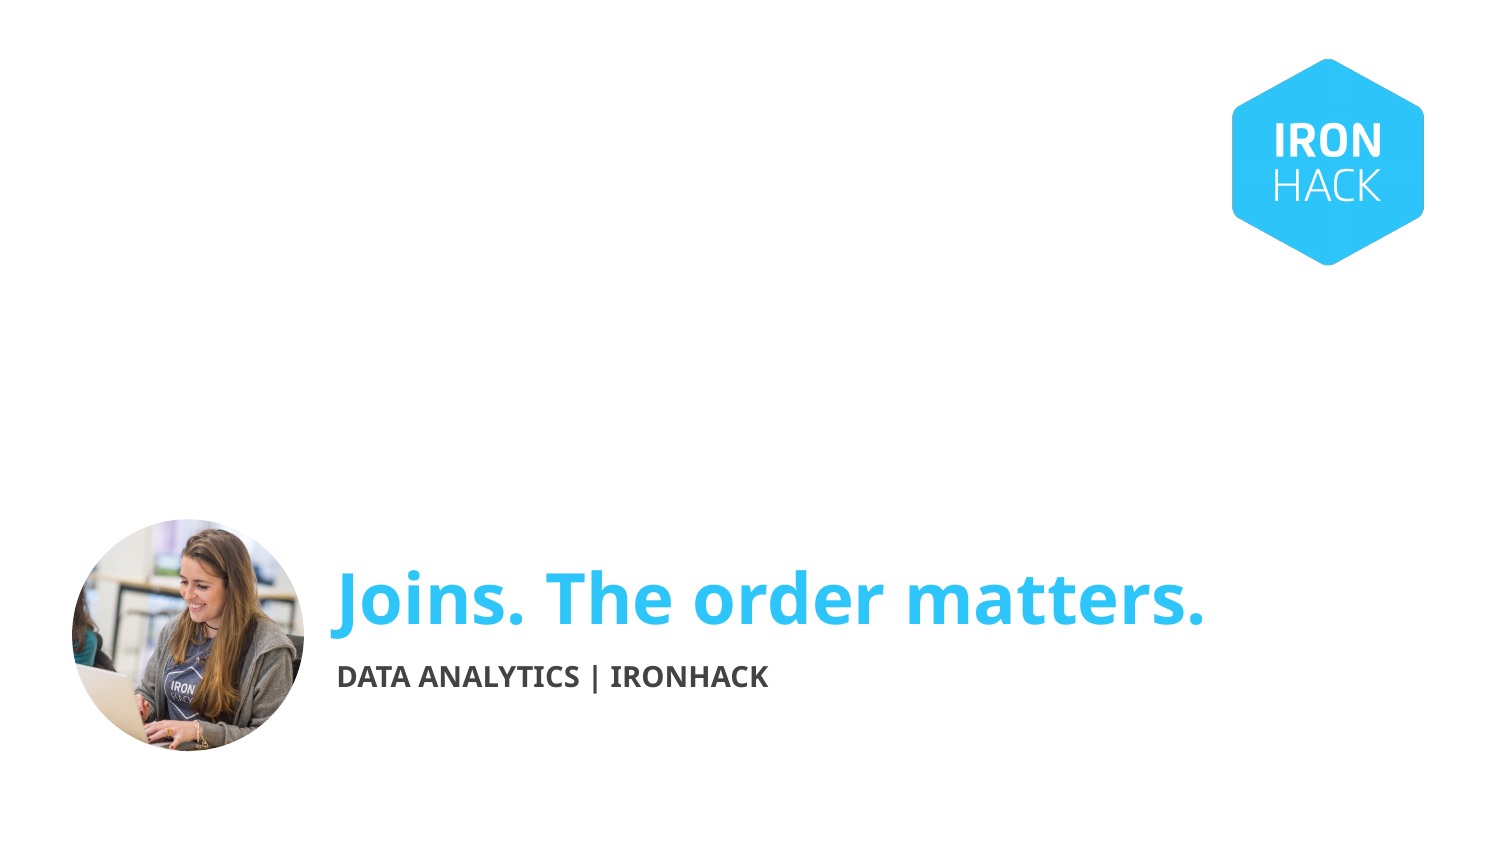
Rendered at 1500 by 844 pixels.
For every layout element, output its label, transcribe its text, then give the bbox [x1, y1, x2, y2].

picture [71, 519, 305, 752]
picture [1191, 25, 1465, 299]
title Joins. The order matters. [321, 538, 1456, 633]
title DATA ANALYTICS | IRONHACK [321, 643, 963, 709]
